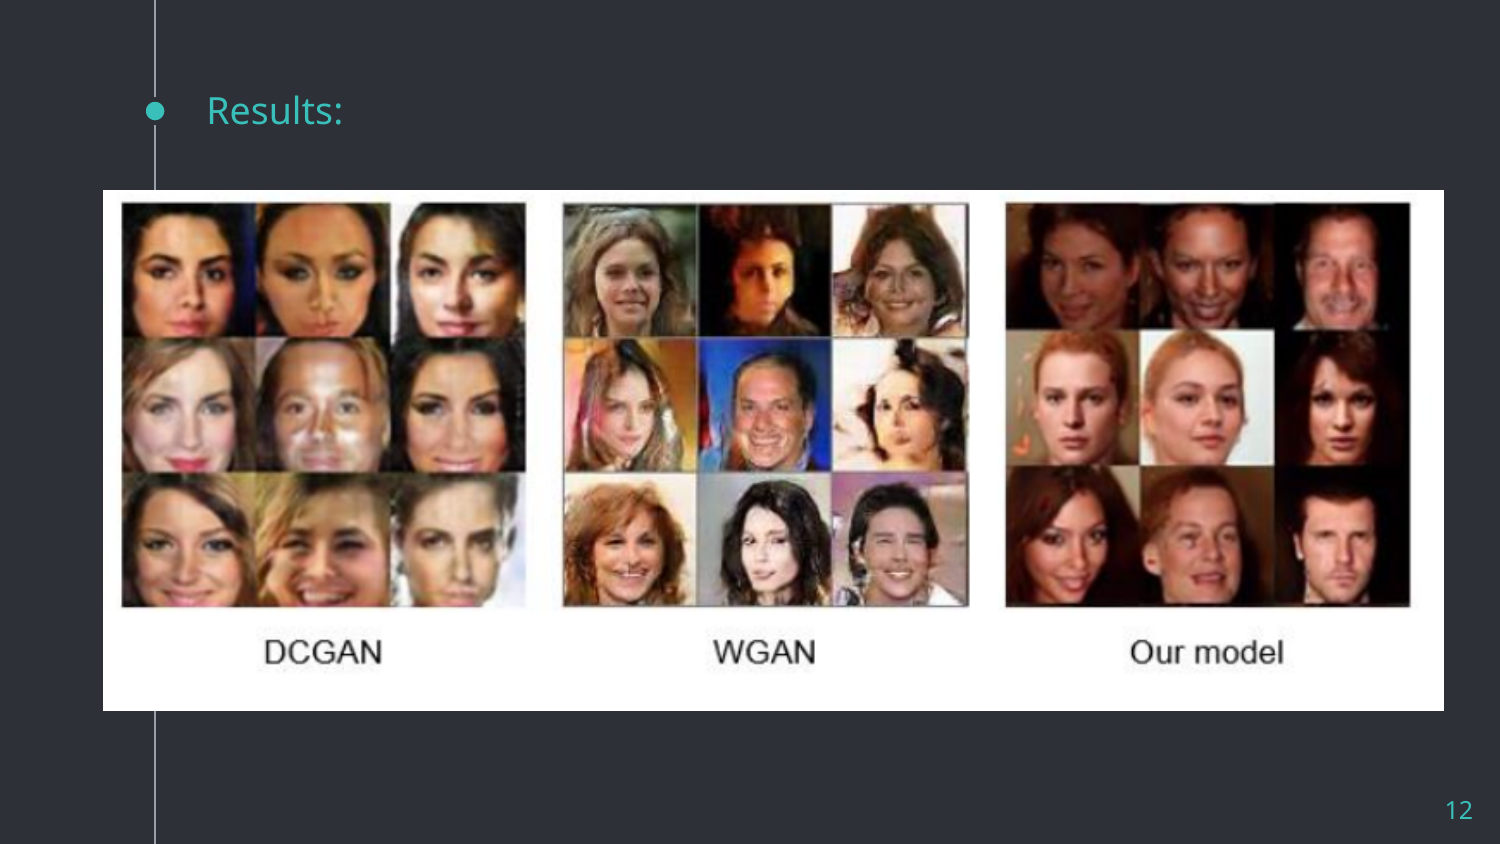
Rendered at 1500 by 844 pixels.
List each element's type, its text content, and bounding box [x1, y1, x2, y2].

picture [103, 190, 1444, 712]
title Results: [191, 90, 1317, 147]
slide_number 12 [1398, 779, 1489, 832]
